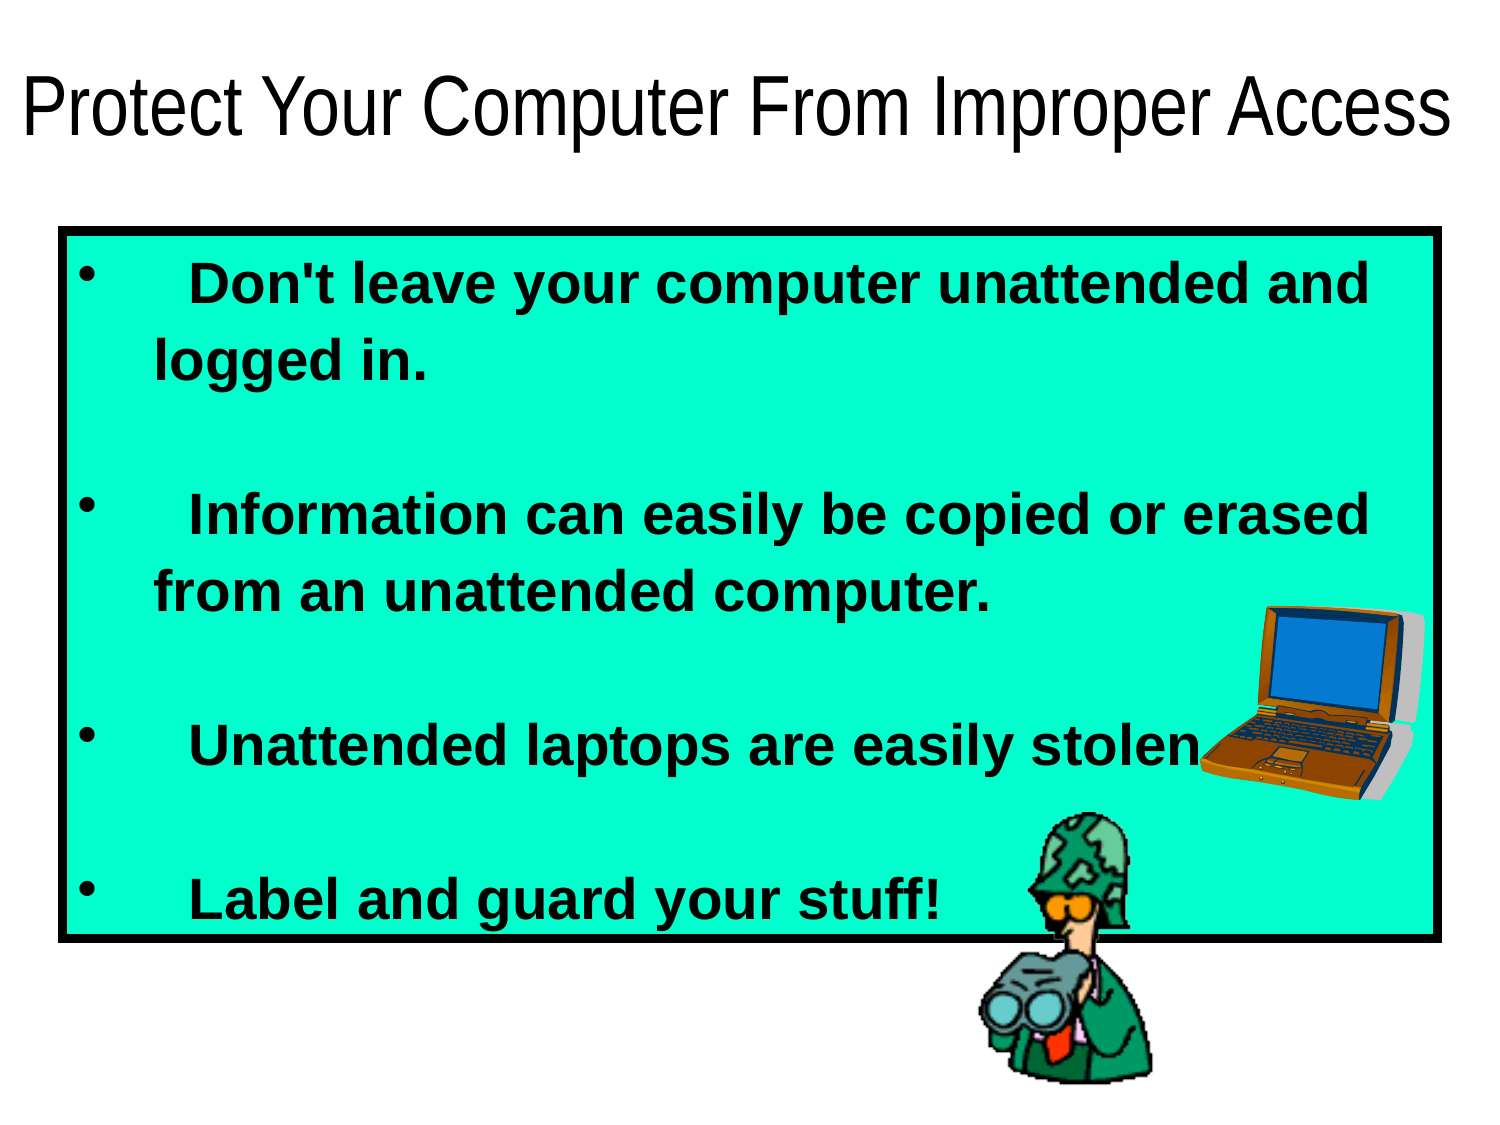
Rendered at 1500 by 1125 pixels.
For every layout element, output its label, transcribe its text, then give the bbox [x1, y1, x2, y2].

text_box Don't leave your computer unattended and logged in. Information can easily be copied or erased from an unattended computer. Unattended laptops are easily stolen. Label and guard your stuff! [62, 230, 1438, 939]
title Protect Your Computer From Improper Access [0, 0, 1500, 200]
picture [1199, 605, 1426, 801]
picture [937, 812, 1157, 1088]
